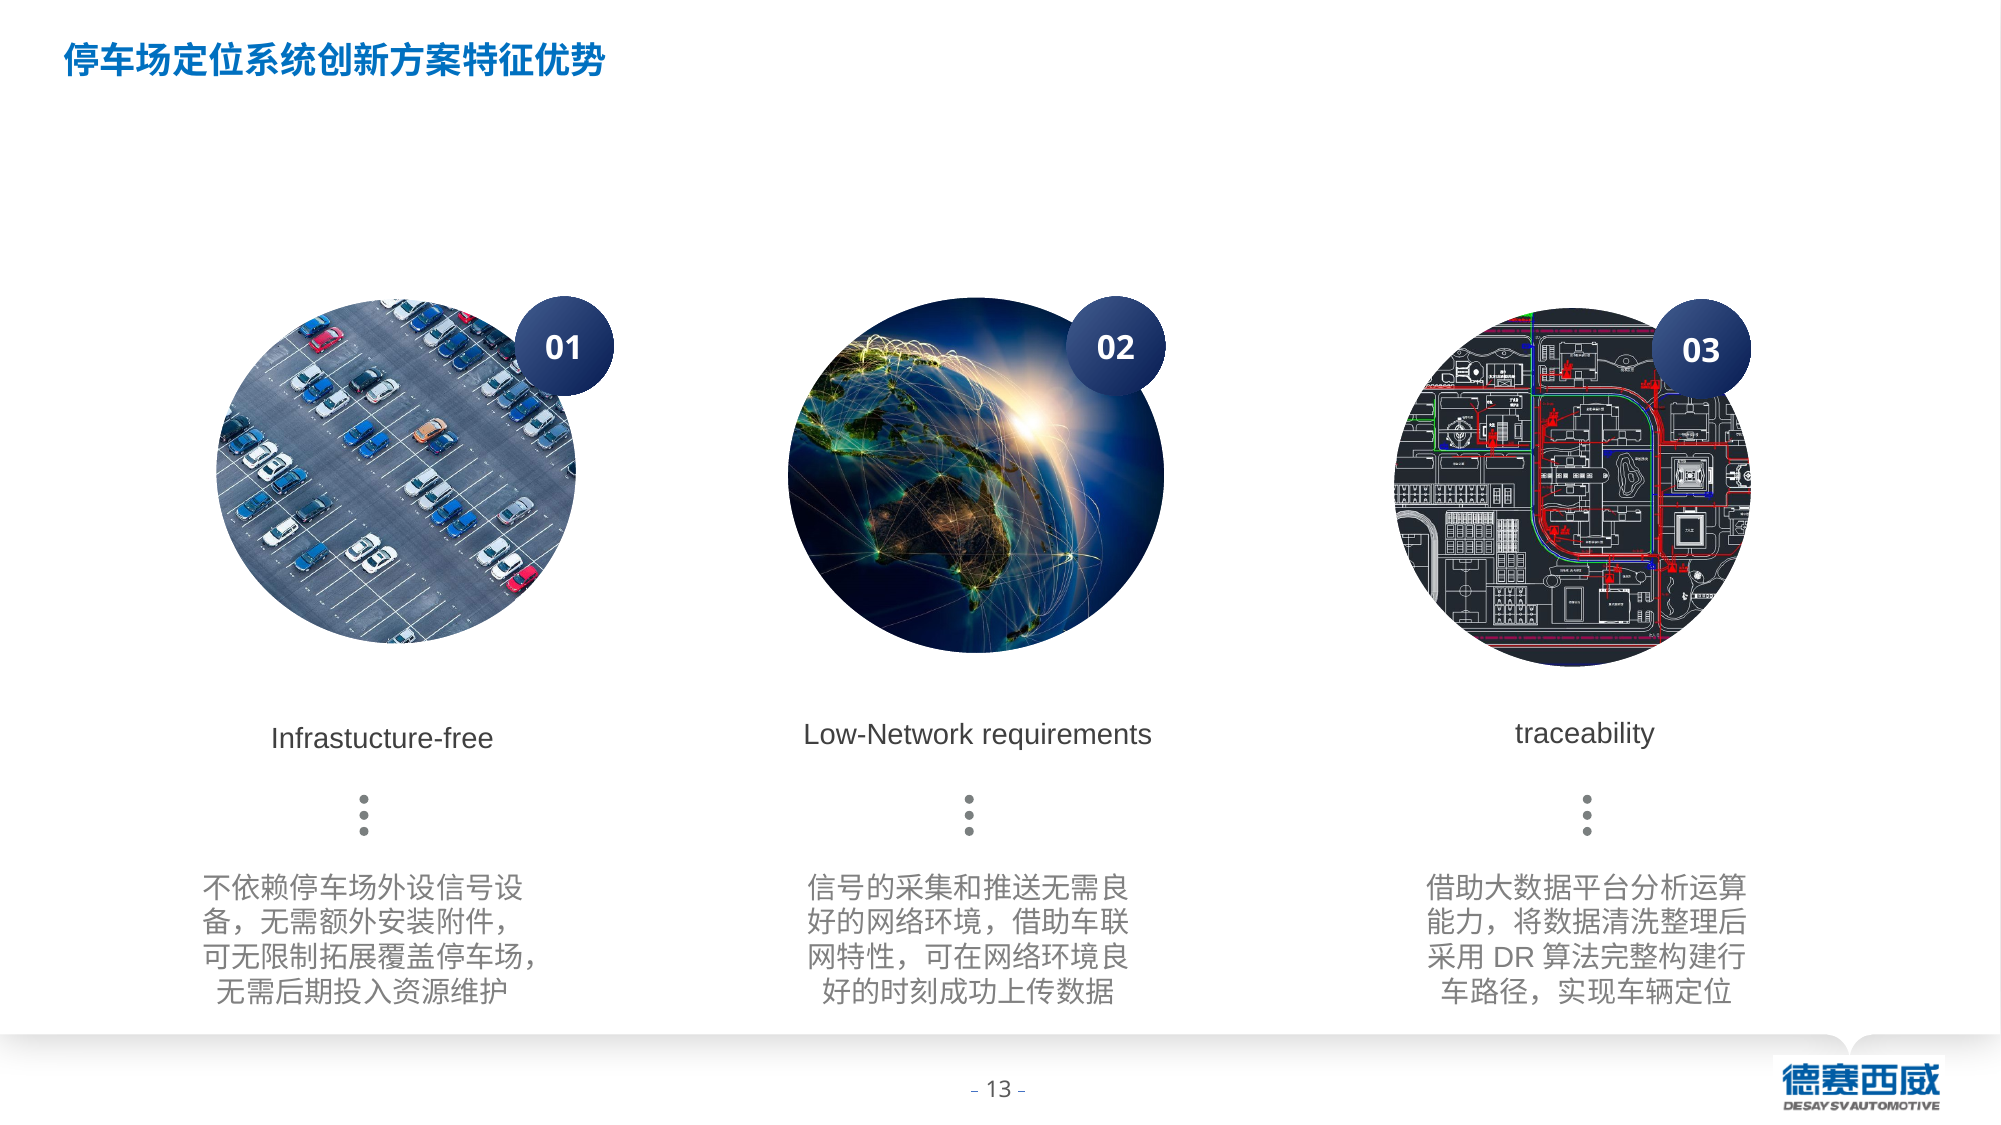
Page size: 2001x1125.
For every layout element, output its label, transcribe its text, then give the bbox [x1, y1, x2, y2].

text_box [359, 794, 369, 804]
text_box Low-Network requirements [788, 708, 1168, 758]
text_box [785, 295, 1167, 656]
text_box 不依赖停车场外设信号设备，无需额外安装附件，可无限制拓展覆盖停车场，无需后期投入资源维护 [177, 861, 549, 1017]
text_box [359, 810, 369, 820]
text_box 01 [513, 295, 615, 397]
text_box [1582, 826, 1592, 836]
text_box [964, 794, 974, 804]
text_box 借助大数据平台分析运算能力，将数据清洗整理后采用DR算法完整构建行车路径，实现车辆定位 [1401, 861, 1773, 1017]
text_box [1582, 794, 1592, 804]
text_box [1392, 305, 1753, 669]
picture [1773, 1055, 1945, 1121]
text_box [964, 810, 974, 820]
text_box 信号的采集和推送无需良好的网络环境，借助车联网特性，可在网络环境良好的时刻成功上传数据 [783, 861, 1154, 1017]
text_box [214, 297, 578, 646]
text_box 03 [1651, 298, 1752, 400]
text_box [359, 826, 369, 836]
text_box Infrastucture-free [256, 712, 510, 763]
text_box traceability [1500, 707, 1671, 758]
text_box [1582, 810, 1592, 820]
text_box [964, 826, 974, 836]
text_box 02 [1065, 295, 1167, 397]
list 停车场定位系统创新方案特征优势 [48, 34, 759, 89]
